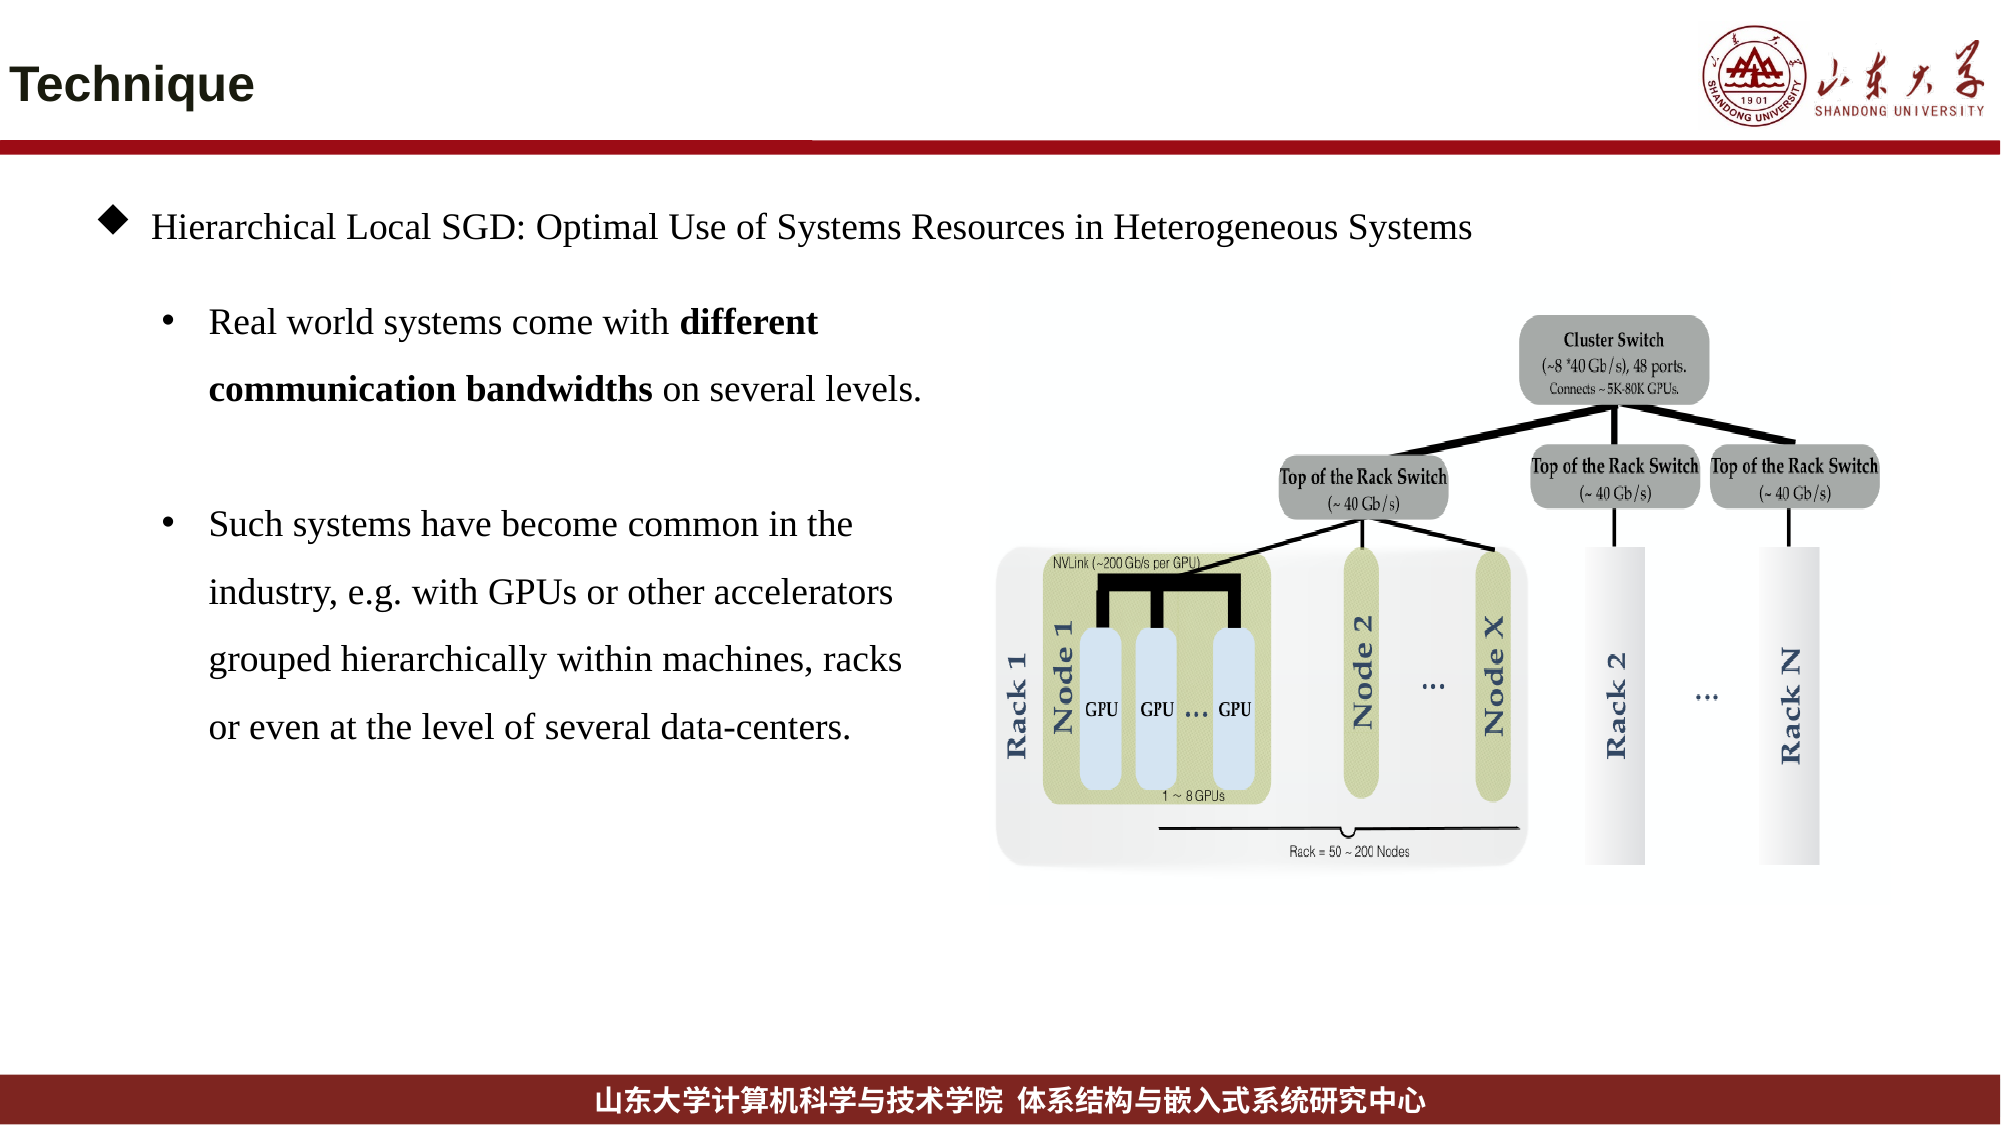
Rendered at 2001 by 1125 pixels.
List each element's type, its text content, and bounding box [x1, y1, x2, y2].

title Technique [0, 51, 1570, 164]
picture [1698, 21, 1985, 130]
text_box [79, 200, 1932, 260]
picture [944, 260, 1891, 905]
text_box Real world systems come with different communication bandwidths on several levels. Such systems have become common in the industry, e.g. with GPUs or other accelerators grouped hierarchically within machines, racks or even at the level of several data-centers. [146, 266, 944, 890]
text_box Hierarchical Local SGD: Optimal Use of Systems Resources in Heterogeneous Systems [79, 194, 1657, 255]
